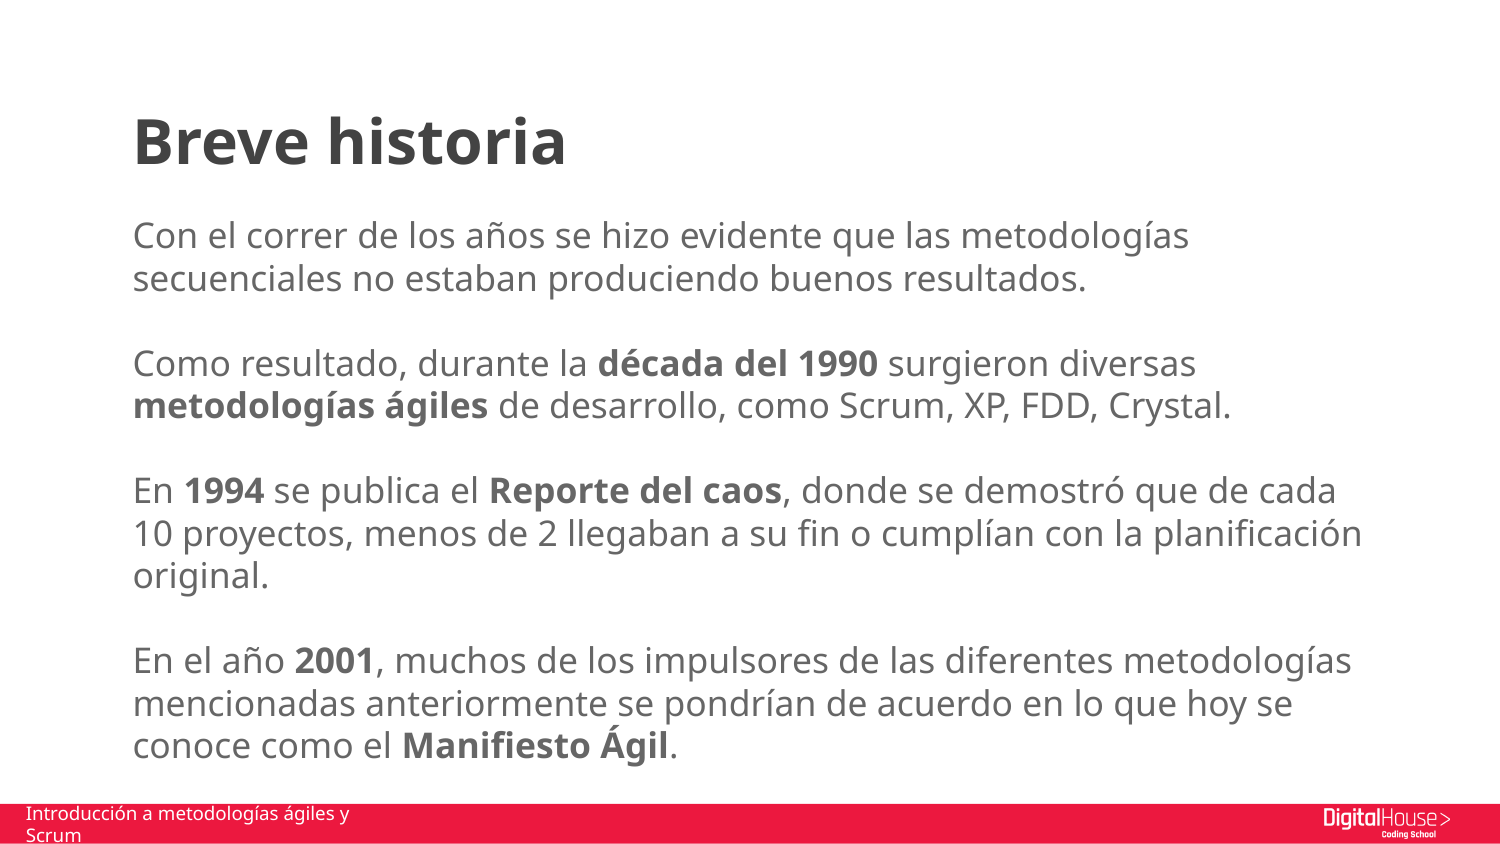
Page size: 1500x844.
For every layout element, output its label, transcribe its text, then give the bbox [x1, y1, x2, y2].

text_box Breve historia [117, 90, 1380, 193]
text_box [0, 803, 1500, 844]
picture [1324, 808, 1451, 839]
text_box Con el correr de los años se hizo evidente que las metodologías secuenciales no estaban produciendo buenos resultados. Como resultado, durante la década del 1990 surgieron diversas metodologías ágiles de desarrollo, como Scrum, XP, FDD, Crystal. En 1994 se publica el Reporte del caos, donde se demostró que de cada 10 proyectos, menos de 2 llegaban a su fin o cumplían con la planificación original. En el año 2001, muchos de los impulsores de las diferentes metodologías mencionadas anteriormente se pondrían de acuerdo en lo que hoy se conoce como el Manifiesto Ágil. [117, 198, 1383, 279]
text_box Introducción a metodologías ágiles y Scrum [18, 812, 417, 836]
